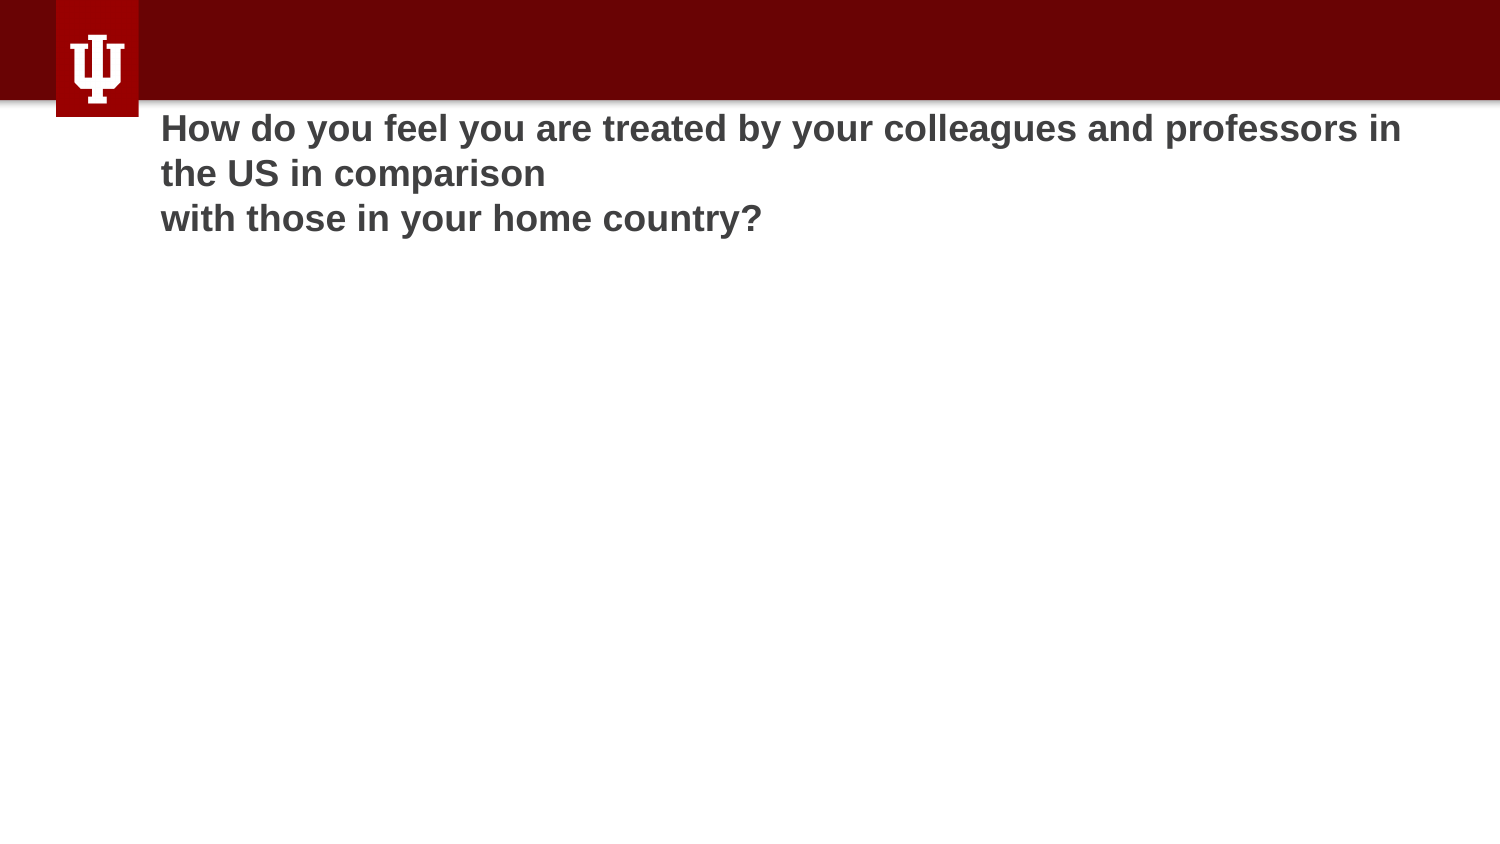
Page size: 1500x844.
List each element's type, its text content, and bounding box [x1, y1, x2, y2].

picture [44, 0, 152, 125]
title How do you feel you are treated by your colleagues and professors in the US in comparison with those in your home country? [145, 115, 1480, 226]
